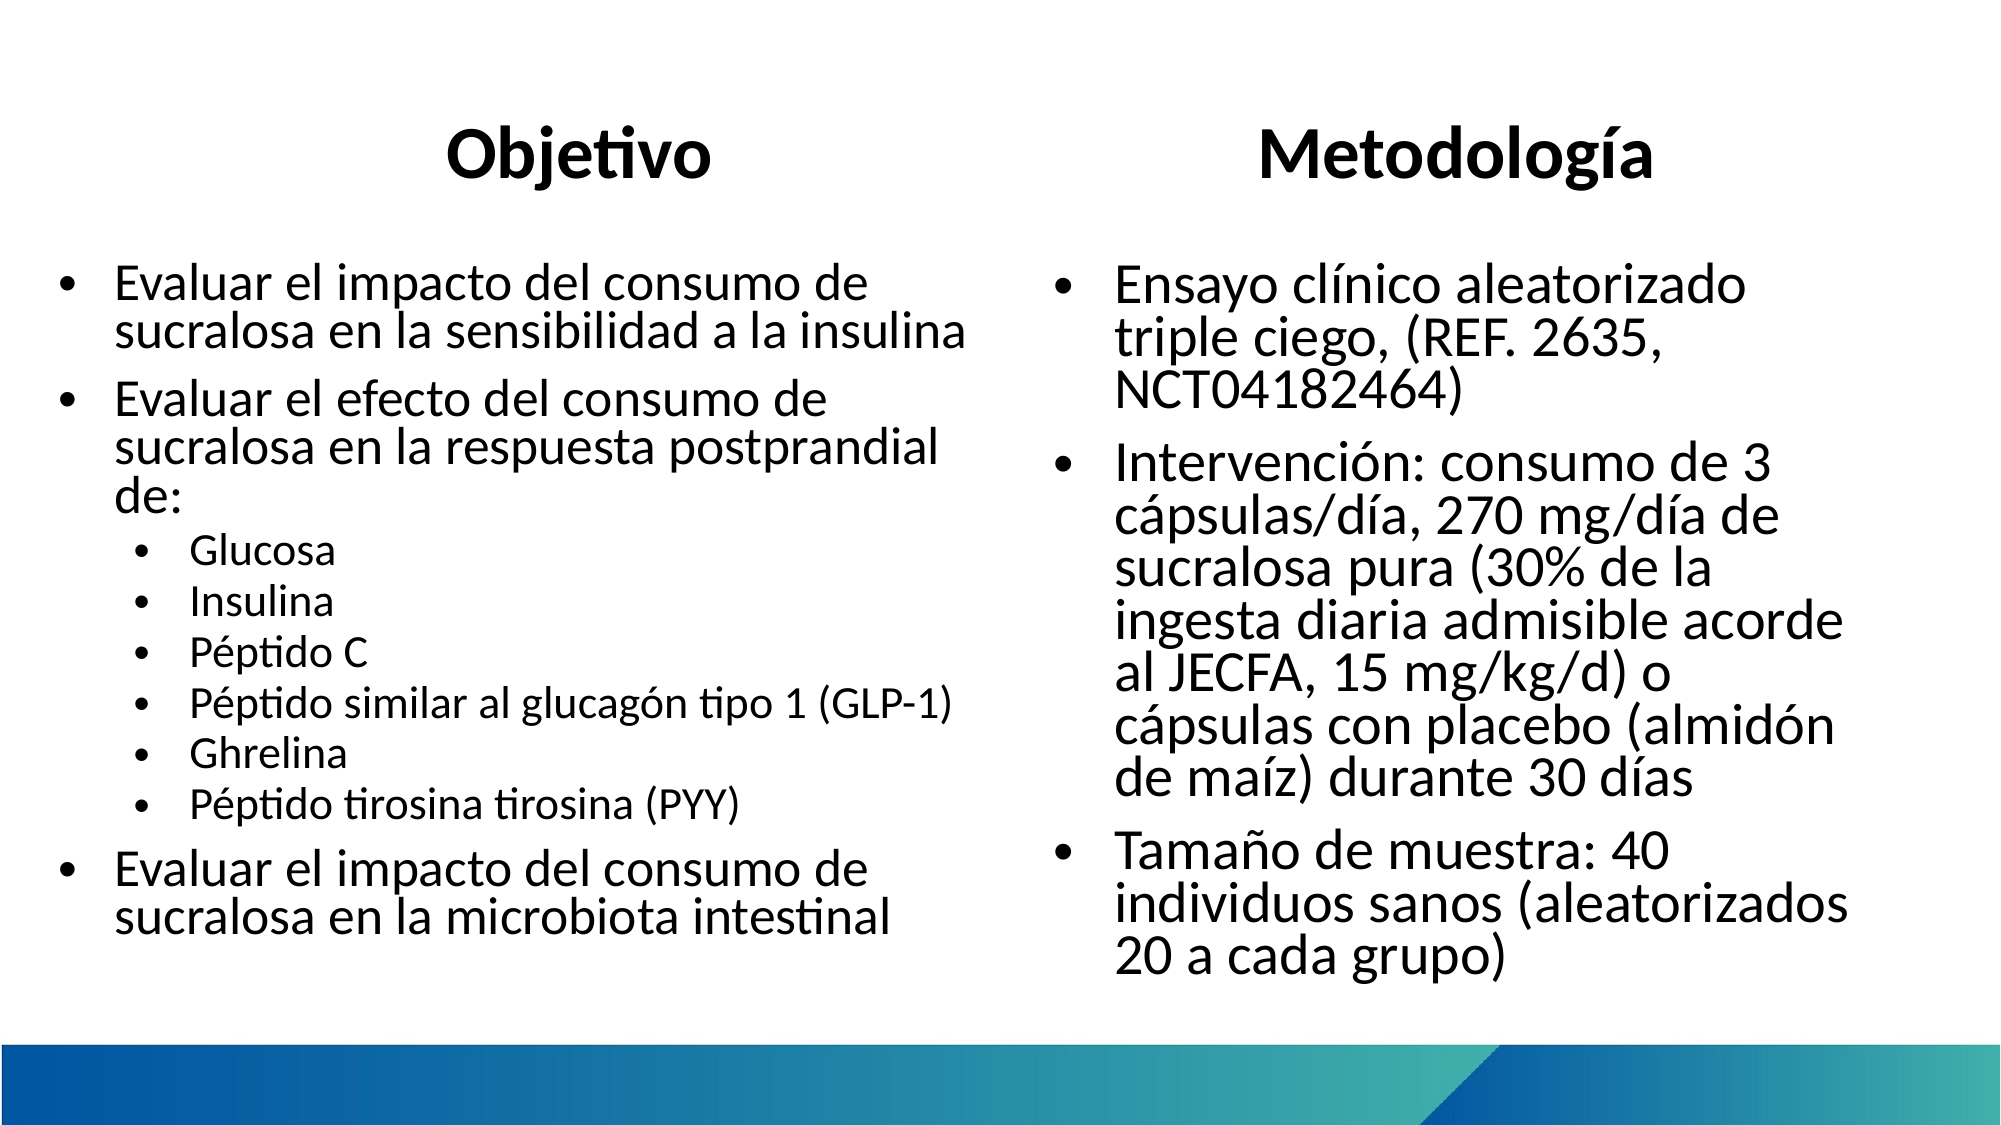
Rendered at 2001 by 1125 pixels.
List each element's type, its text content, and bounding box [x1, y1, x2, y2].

list Ensayo clínico aleatorizado triple ciego, (REF. 2635, NCT04182464) Intervención: consumo de 3 cápsulas/día, 270 mg/día de sucralosa pura (30% de la ingesta diaria admisible acorde al JECFA, 15 mg/kg/d) o cápsulas con placebo (almidón de maíz) durante 30 días Tamaño de muestra: 40 individuos sanos (aleatorizados 20 a cada grupo) [1018, 254, 1869, 1030]
list Evaluar el impacto del consumo de sucralosa en la sensibilidad a la insulina Evaluar el efecto del consumo de sucralosa en la respuesta postprandial de: Glucosa Insulina Péptido C Péptido similar al glucagón tipo 1 (GLP-1) Ghrelina Péptido tirosina tirosina (PYY) Evaluar el impacto del consumo de sucralosa en la microbiota intestinal [25, 254, 990, 991]
list Objetivo [137, 64, 984, 200]
picture [0, 0, 2001, 1125]
list Metodología [1012, 64, 1863, 200]
